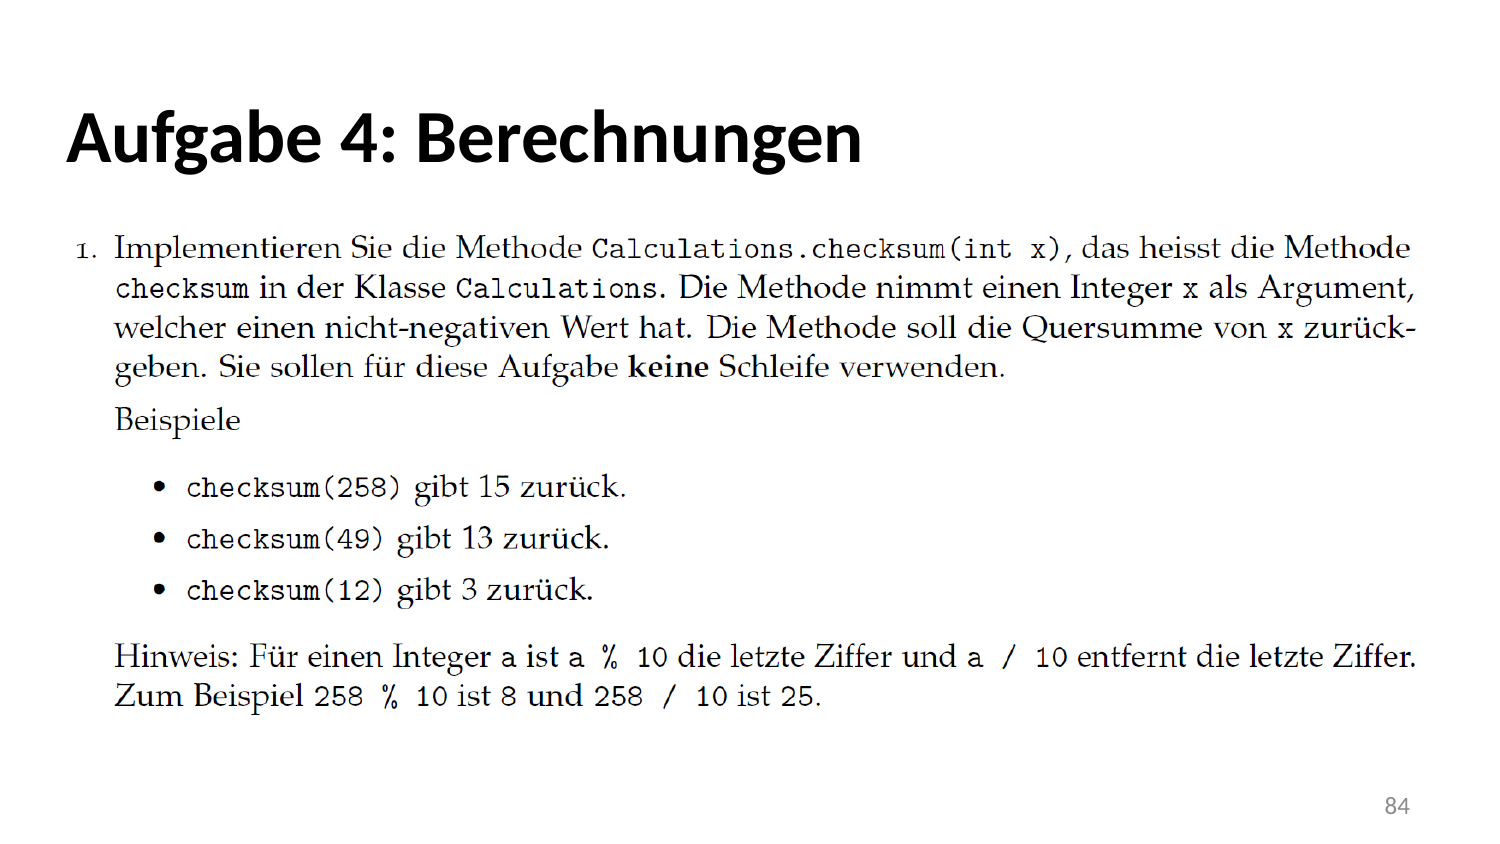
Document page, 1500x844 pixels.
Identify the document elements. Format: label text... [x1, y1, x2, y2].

title Aufgabe 4: Berechnungen [51, 72, 1449, 167]
slide_number 84 [1074, 782, 1425, 827]
picture [0, 208, 1500, 752]
